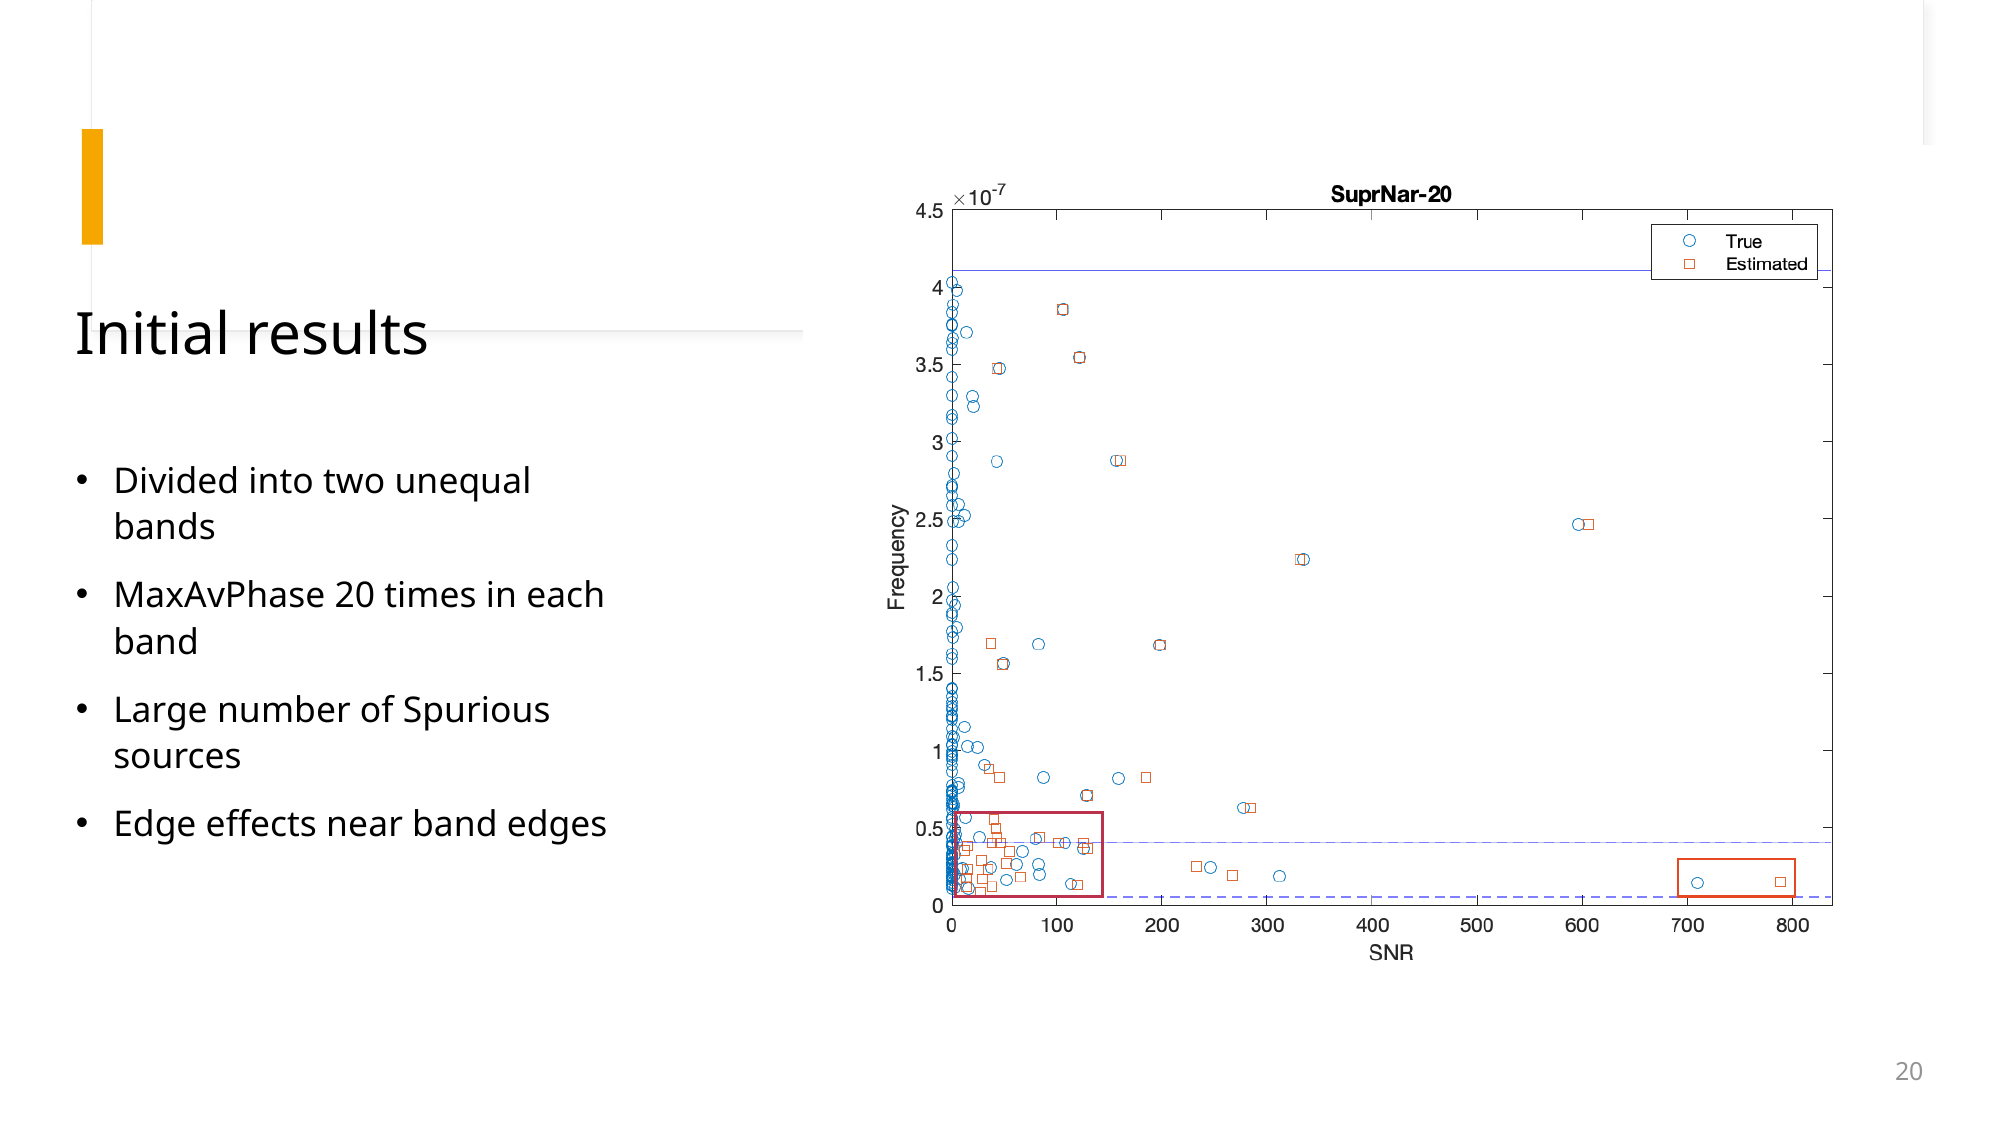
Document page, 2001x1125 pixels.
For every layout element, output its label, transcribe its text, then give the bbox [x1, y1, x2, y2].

picture [803, 145, 1940, 998]
slide_number 20 [1590, 1042, 1939, 1103]
list Divided into two unequal bands MaxAvPhase 20 times in each band Large number of Spurious sources Edge effects near band edges [60, 445, 625, 972]
title Initial results [60, 190, 625, 375]
